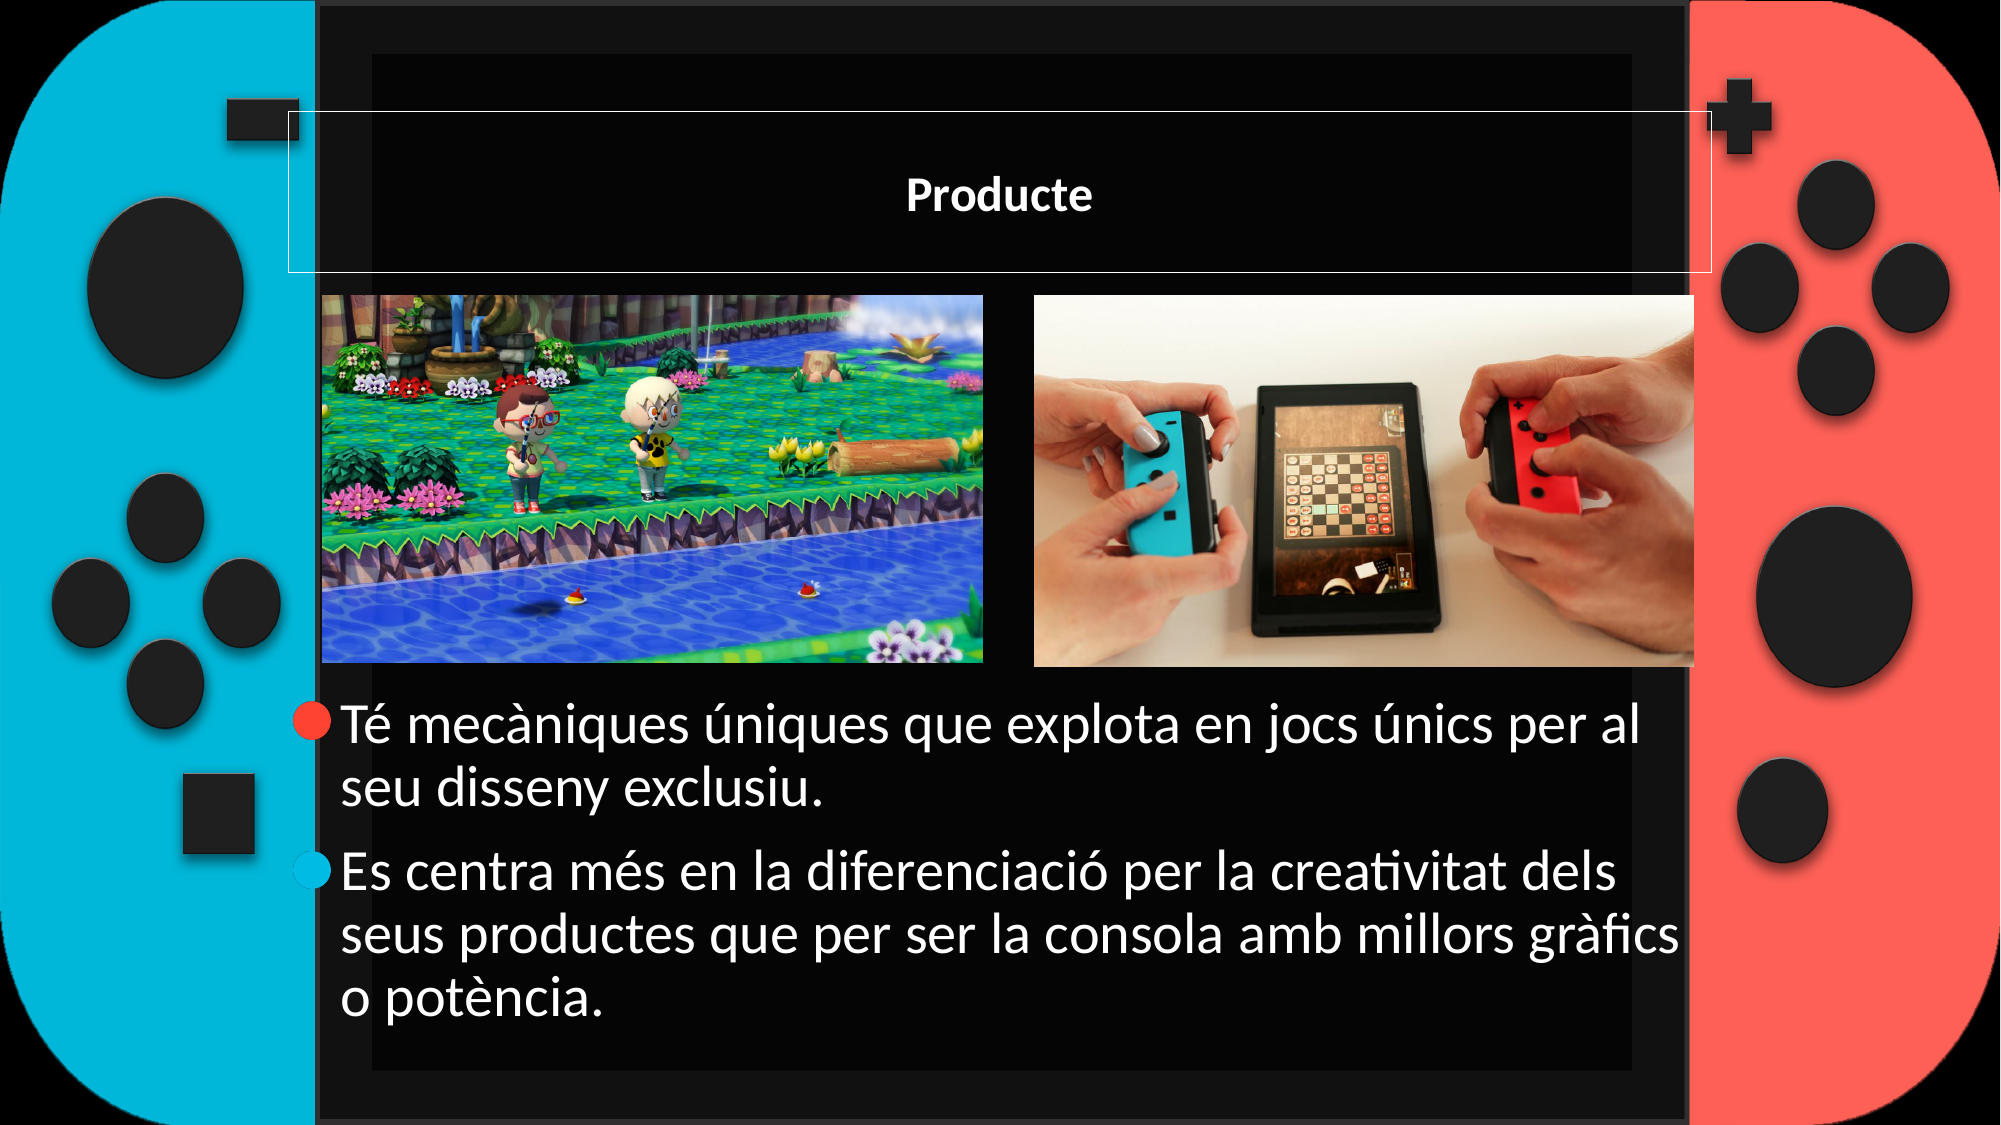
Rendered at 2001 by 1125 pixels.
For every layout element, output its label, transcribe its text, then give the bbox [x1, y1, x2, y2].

list Té mecàniques úniques que explota en jocs únics per al seu disseny exclusiu. Es centra més en la diferenciació per la creativitat dels seus productes que per ser la consola amb millors gràfics o potència. [288, 686, 1712, 1054]
text_box [1852, 971, 1976, 1095]
picture [0, 0, 2001, 1125]
text_box Producte [288, 111, 1712, 273]
